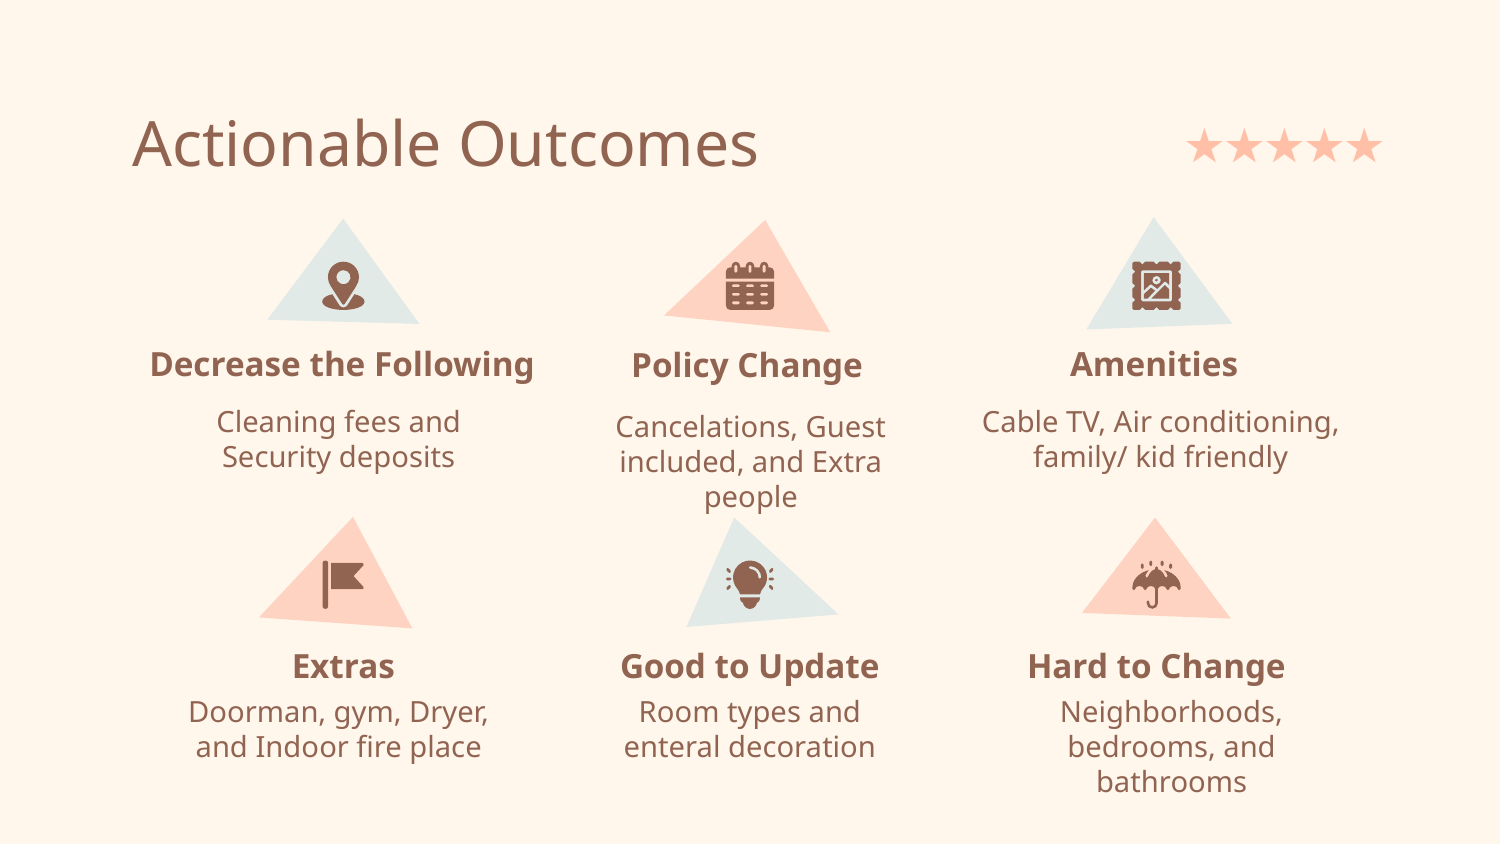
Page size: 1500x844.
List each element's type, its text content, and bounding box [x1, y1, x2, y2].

title Amenities [1001, 333, 1308, 387]
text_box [725, 261, 775, 311]
title Actionable Outcomes [116, 88, 1383, 183]
title Extras [190, 635, 497, 678]
text_box [267, 218, 420, 324]
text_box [322, 560, 365, 610]
title Good to Update [596, 635, 903, 678]
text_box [321, 261, 365, 311]
text_box [258, 516, 413, 629]
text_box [1132, 560, 1181, 610]
subtitle Neighborhoods, bedrooms, and bathrooms [977, 678, 1366, 773]
title Decrease the Following [133, 333, 552, 392]
subtitle Cleaning fees and Security deposits [185, 387, 492, 482]
title Policy Change [594, 334, 901, 393]
subtitle Doorman, gym, Dryer, and Indoor fire place [167, 678, 511, 773]
title Hard to Change [1003, 635, 1310, 678]
text_box [1082, 517, 1231, 619]
text_box [686, 517, 839, 627]
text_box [1132, 261, 1181, 311]
text_box [664, 219, 831, 333]
subtitle Cable TV, Air conditioning, family/ kid friendly [966, 387, 1355, 482]
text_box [725, 560, 775, 610]
subtitle Room types and enteral decoration [596, 678, 903, 773]
text_box [1086, 217, 1233, 330]
subtitle Cancelations, Guest included, and Extra people [556, 393, 945, 488]
